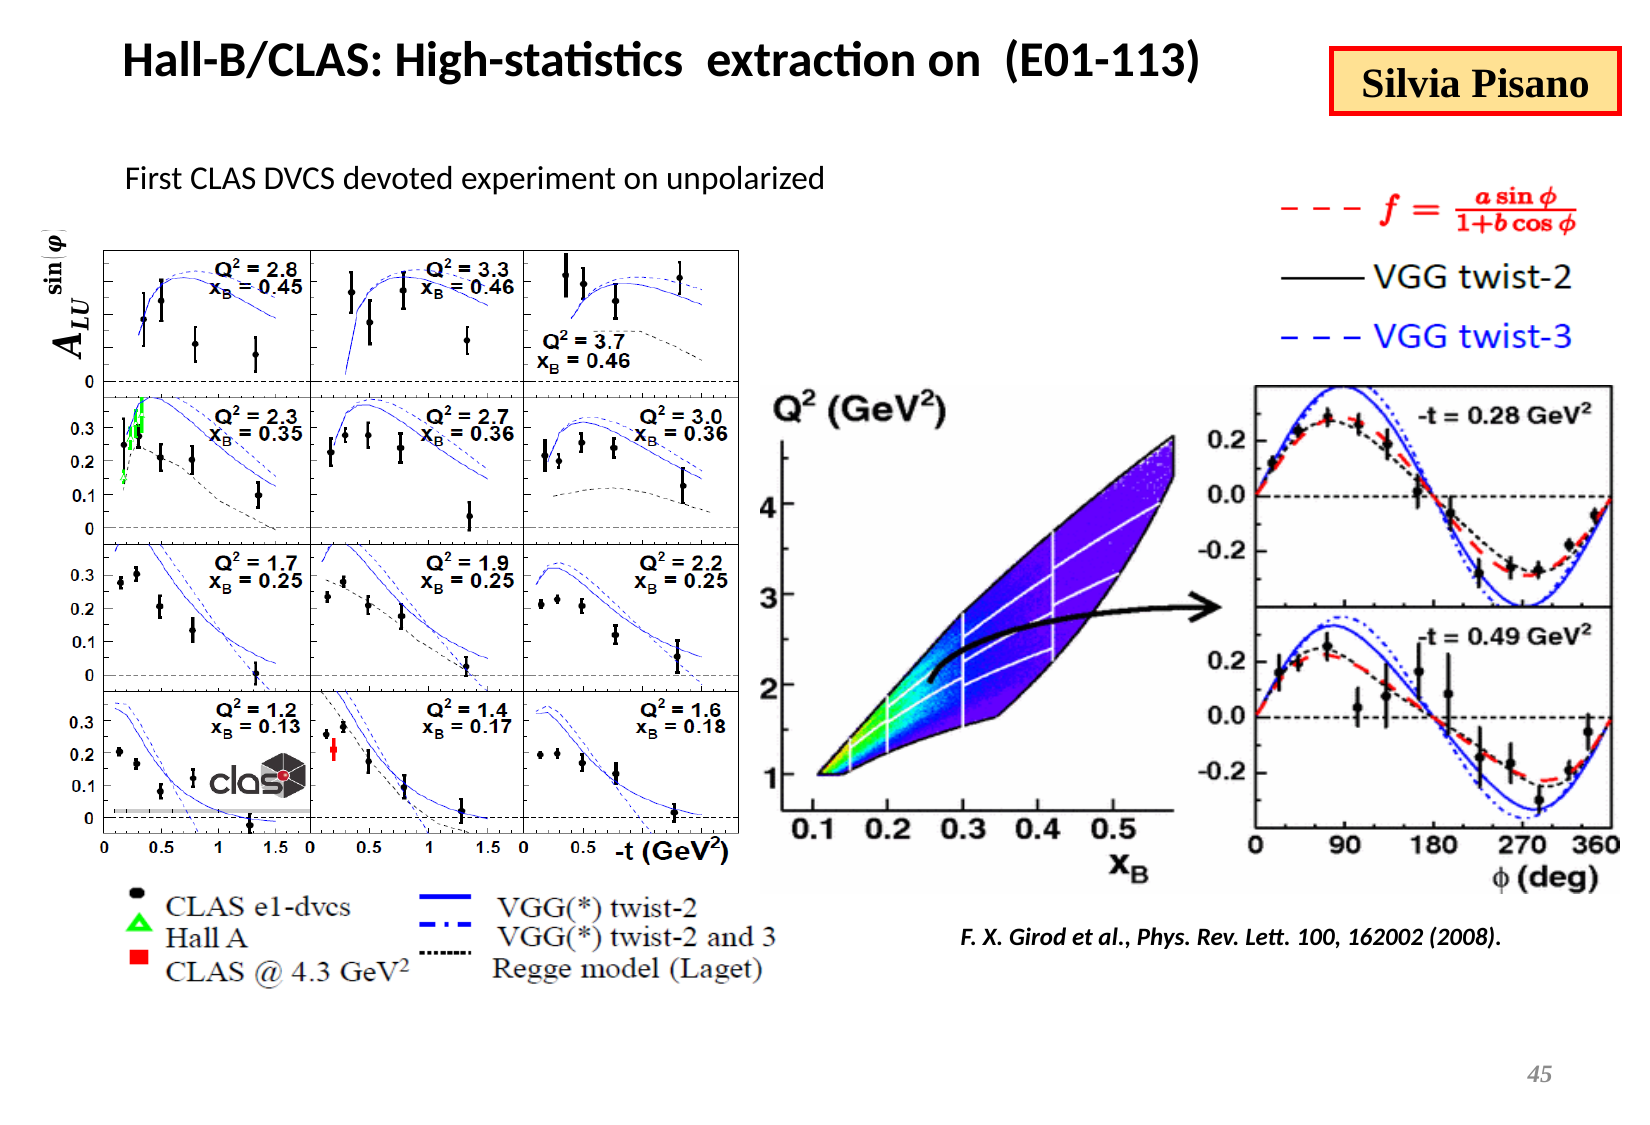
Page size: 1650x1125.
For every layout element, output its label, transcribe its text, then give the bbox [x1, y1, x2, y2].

picture [117, 385, 1620, 992]
slide_number 45 [1182, 1042, 1568, 1103]
text_box F. X. Girod et al., Phys. Rev. Lett. 100, 162002 (2008). [819, 913, 1645, 959]
text_box Silvia Pisano [1331, 48, 1620, 114]
picture [1266, 172, 1579, 358]
picture [32, 239, 751, 867]
text_box [0, 0, 1650, 116]
